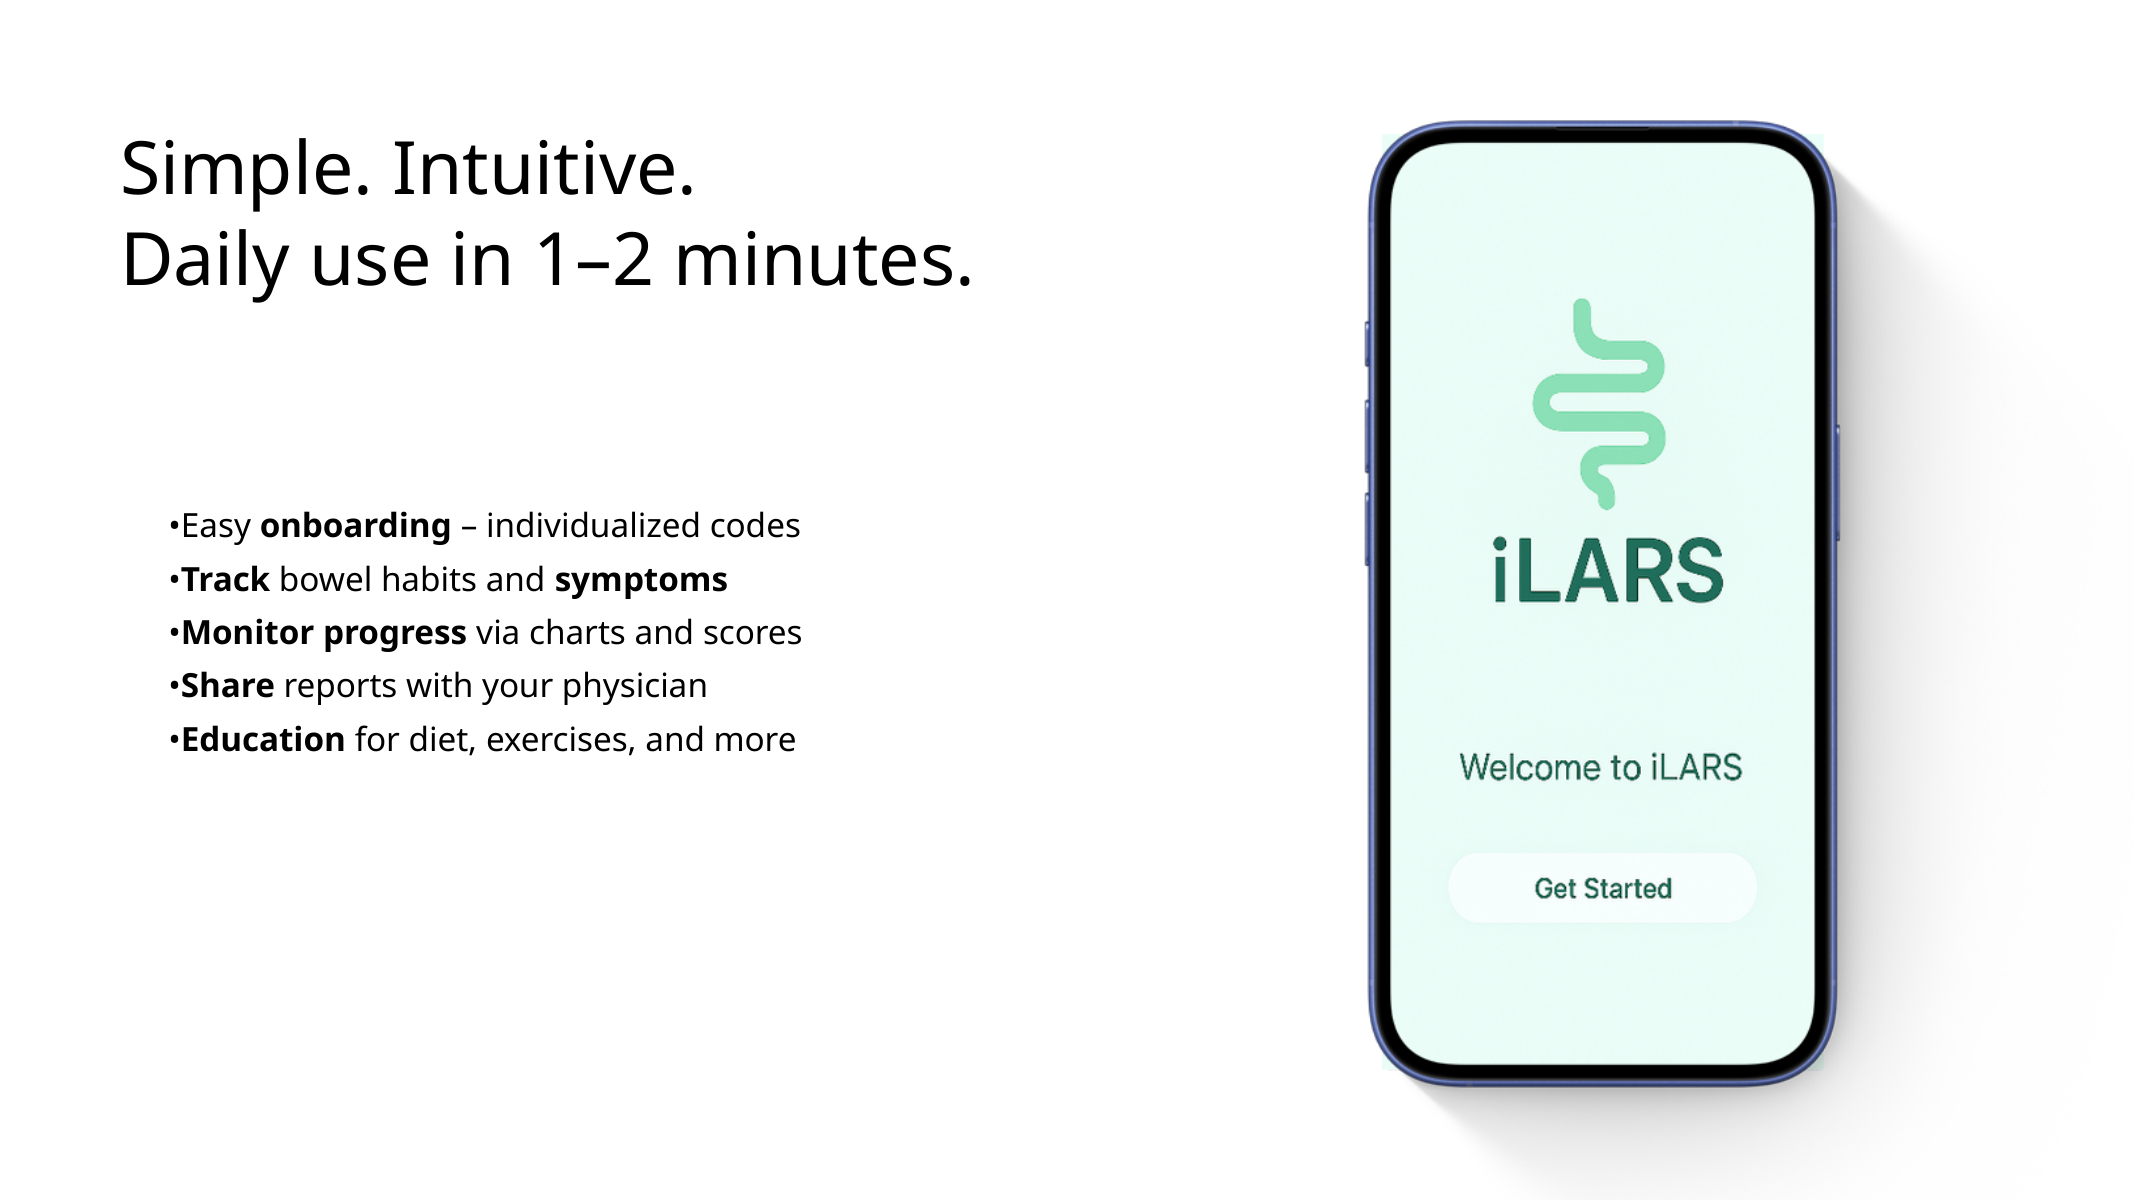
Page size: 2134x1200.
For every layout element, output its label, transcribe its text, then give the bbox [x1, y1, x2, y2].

text_box •Easy onboarding – individualized codes •Track bowel habits and symptoms •Monitor progress via charts and scores •Share reports with your physician •Education for diet, exercises, and more [168, 490, 985, 812]
text_box Simple. Intuitive. Daily use in 1–2 minutes. [120, 118, 996, 301]
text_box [990, 119, 2134, 1200]
